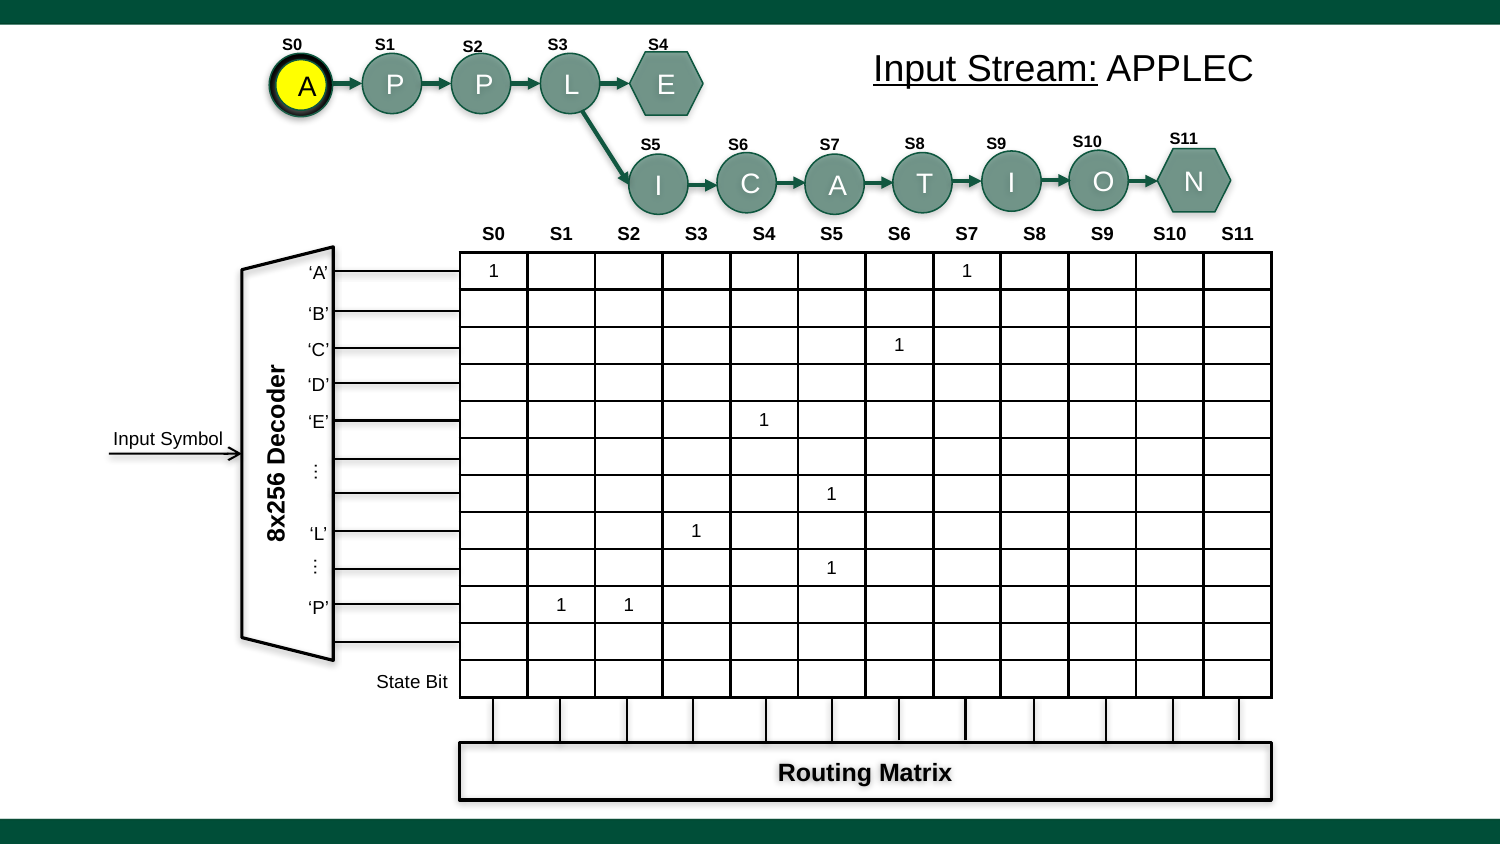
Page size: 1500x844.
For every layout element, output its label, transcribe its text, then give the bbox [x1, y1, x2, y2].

table_cell [461, 402, 526, 437]
table_cell [461, 328, 526, 363]
table_cell [867, 513, 932, 548]
table_cell [1070, 624, 1135, 659]
text_box [305, 246, 335, 253]
table_cell [529, 402, 594, 437]
text_box Input Stream: APPLEC [1236, 36, 1270, 97]
table_header S1 [527, 224, 595, 251]
table_cell [461, 661, 526, 696]
table_cell [664, 661, 729, 696]
table_cell [935, 439, 999, 474]
table_cell [1137, 476, 1202, 511]
table_cell [596, 254, 661, 288]
table_cell [1205, 550, 1270, 585]
table_cell [1205, 402, 1270, 437]
table_header S8 [1001, 224, 1068, 251]
table_cell [596, 291, 661, 326]
table_cell [732, 439, 797, 474]
table_cell [799, 328, 864, 363]
table_cell [732, 624, 797, 659]
table_cell [799, 365, 864, 400]
table_cell [664, 402, 729, 437]
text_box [260, 26, 1231, 215]
text_box 8x256 Decoder [252, 350, 297, 558]
table_cell [867, 291, 932, 326]
table_cell [867, 550, 932, 585]
table_cell [1002, 476, 1067, 511]
table_cell [1070, 513, 1135, 548]
table_cell [935, 365, 999, 400]
table_cell [799, 402, 864, 437]
table_cell [732, 513, 797, 548]
table_cell [664, 587, 729, 622]
table_cell [529, 291, 594, 326]
picture [0, 0, 1500, 844]
table_cell [596, 513, 661, 548]
table_cell [664, 365, 729, 400]
table_header S9 [1068, 224, 1136, 251]
table_cell [799, 254, 864, 288]
table_cell [664, 550, 729, 585]
text_box ‘P’ [288, 588, 349, 626]
table_cell [732, 328, 797, 363]
table_cell [1205, 439, 1270, 474]
table_cell [1137, 402, 1202, 437]
table_cell [1137, 291, 1202, 326]
table_cell [732, 254, 797, 288]
table_cell [1137, 439, 1202, 474]
table_cell [867, 624, 932, 659]
table_cell [935, 513, 999, 548]
table_cell [935, 476, 999, 511]
table_cell [1070, 476, 1135, 511]
table_cell 1 [461, 254, 526, 288]
table_cell [1070, 365, 1135, 400]
table_cell [529, 550, 594, 585]
table_cell [1002, 402, 1067, 437]
table_cell [867, 439, 932, 474]
table_cell [664, 624, 729, 659]
table_cell 1 [529, 587, 594, 622]
table_cell [867, 587, 932, 622]
table_cell [799, 291, 864, 326]
table_cell [1137, 587, 1202, 622]
table_cell [935, 550, 999, 585]
text_box [241, 256, 335, 662]
table_cell [596, 661, 661, 696]
table_cell [664, 328, 729, 363]
table_cell [732, 661, 797, 696]
table_cell [1070, 291, 1135, 326]
table_cell [732, 587, 797, 622]
table_cell 1 [799, 476, 864, 511]
table_cell [867, 365, 932, 400]
table_cell [529, 476, 594, 511]
table_cell 1 [799, 550, 864, 585]
table_cell [1137, 365, 1202, 400]
table_cell [1002, 254, 1067, 288]
table_cell [1070, 328, 1135, 363]
table_cell 1 [664, 513, 729, 548]
text_box ‘D’ [288, 365, 349, 403]
table_header S4 [730, 224, 798, 251]
table_cell [461, 587, 526, 622]
table_header S3 [663, 224, 730, 251]
table_cell [935, 328, 999, 363]
table_cell [732, 550, 797, 585]
table_cell [1205, 624, 1270, 659]
table_header S7 [933, 224, 1001, 251]
table_cell [529, 328, 594, 363]
table_cell [461, 550, 526, 585]
table_cell [529, 439, 594, 474]
table_cell [529, 661, 594, 696]
table_cell [1070, 402, 1135, 437]
table_cell [1002, 661, 1067, 696]
table_header S10 [1136, 224, 1204, 251]
text_box … [290, 546, 328, 591]
text_box Input Symbol [98, 419, 238, 457]
table_cell [1137, 328, 1202, 363]
table_cell [1002, 328, 1067, 363]
table_cell [664, 439, 729, 474]
table_cell [1137, 661, 1202, 696]
table_header S5 [798, 224, 866, 251]
table_cell 1 [935, 254, 999, 288]
table_cell [1205, 476, 1270, 511]
table_cell [1002, 587, 1067, 622]
table_cell [1070, 661, 1135, 696]
text_box ‘A’ [293, 253, 343, 291]
text_box ‘B’ [288, 293, 349, 332]
table_cell [529, 513, 594, 548]
table_cell [1137, 513, 1202, 548]
table_cell [867, 661, 932, 696]
table_cell [529, 254, 594, 288]
table_cell [596, 624, 661, 659]
table_cell [1070, 439, 1135, 474]
table_cell [664, 476, 729, 511]
table_cell [1205, 328, 1270, 363]
table_cell [1070, 587, 1135, 622]
table_cell [461, 365, 526, 400]
table_cell [867, 476, 932, 511]
table_header S0 [460, 224, 527, 251]
table_cell [935, 624, 999, 659]
table_cell [1205, 513, 1270, 548]
table_cell [867, 402, 932, 437]
text_box State Bit [361, 662, 463, 700]
table_cell [1205, 661, 1270, 696]
table_cell [461, 291, 526, 326]
table_cell [799, 587, 864, 622]
table_cell [799, 661, 864, 696]
table_cell [799, 439, 864, 474]
table_cell [1205, 365, 1270, 400]
table_cell [1002, 550, 1067, 585]
table_cell [1002, 513, 1067, 548]
table_header S11 [1204, 216, 1271, 251]
table_cell [461, 439, 526, 474]
table_cell [1002, 365, 1067, 400]
text_box ‘C’ [288, 332, 349, 365]
text_box ‘L’ [288, 514, 349, 552]
table_cell [596, 402, 661, 437]
table_header S6 [866, 224, 933, 251]
table_cell [596, 328, 661, 363]
table_cell [935, 402, 999, 437]
table_cell [935, 291, 999, 326]
table_cell [867, 254, 932, 288]
table_cell [529, 624, 594, 659]
table_cell [1002, 291, 1067, 326]
table_cell [596, 365, 661, 400]
table_cell [732, 365, 797, 400]
text_box ‘E’ [288, 403, 349, 440]
table_cell [935, 661, 999, 696]
table_cell [1137, 254, 1202, 288]
table_cell [1002, 439, 1067, 474]
table_cell 1 [867, 328, 932, 363]
table_cell [732, 476, 797, 511]
table_cell [935, 587, 999, 622]
table_cell 1 [732, 402, 797, 437]
table_cell [596, 476, 661, 511]
table_cell [461, 624, 526, 659]
table_cell [461, 476, 526, 511]
table_cell [529, 365, 594, 400]
table_header S2 [595, 224, 663, 251]
table_cell [732, 291, 797, 326]
table_cell [1205, 291, 1270, 326]
table_cell 1 [596, 587, 661, 622]
table_cell [1205, 587, 1270, 622]
text_box … [290, 452, 328, 497]
table_cell [461, 513, 526, 548]
table_cell [664, 291, 729, 326]
table_cell [1137, 624, 1202, 659]
table_cell [1137, 550, 1202, 585]
table_cell [1070, 254, 1135, 288]
table_cell [799, 624, 864, 659]
table_cell [596, 550, 661, 585]
table_cell [1070, 550, 1135, 585]
text_box Routing Matrix [459, 741, 1272, 801]
table_cell [596, 439, 661, 474]
table_cell [1002, 624, 1067, 659]
table_cell [664, 254, 729, 288]
table_cell [799, 513, 864, 548]
table_cell [1205, 254, 1270, 288]
